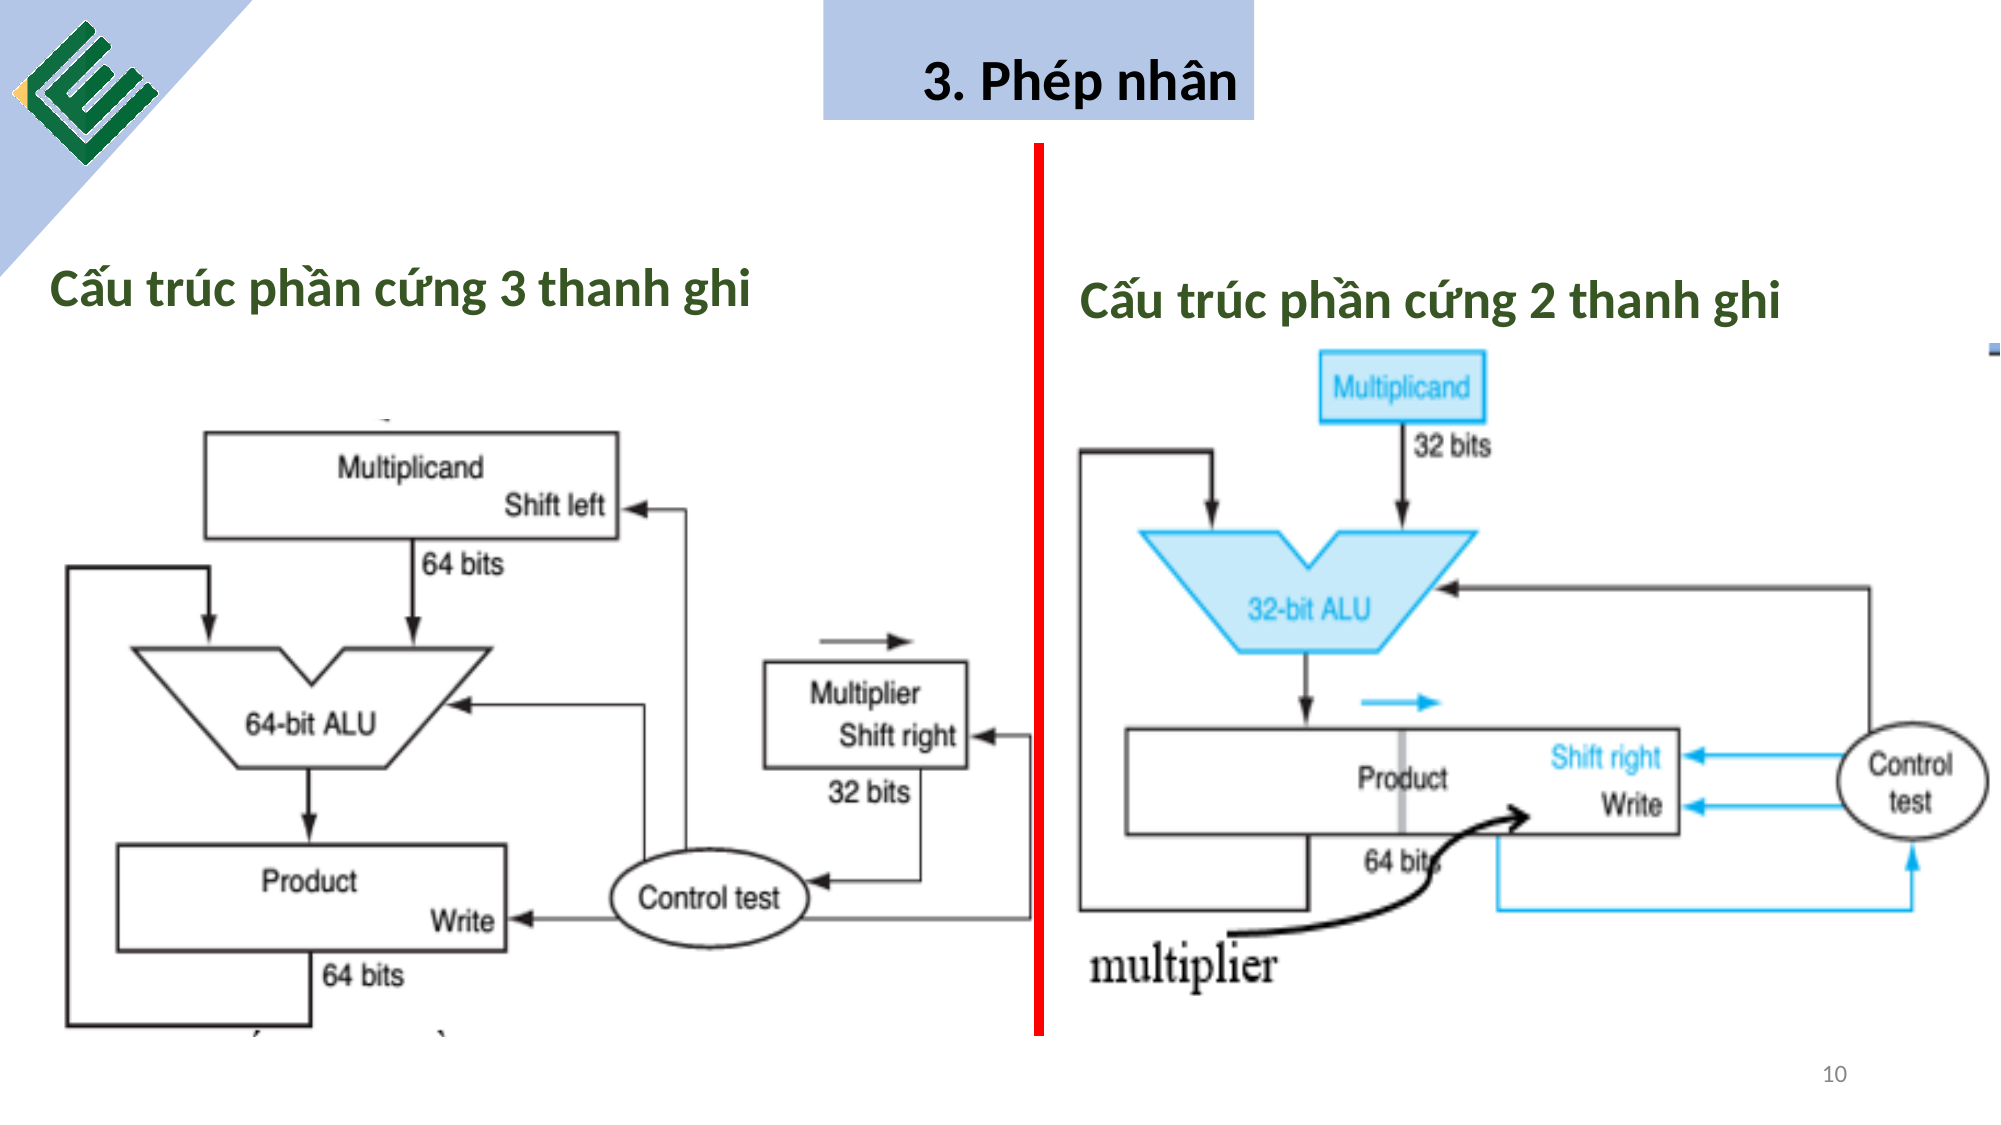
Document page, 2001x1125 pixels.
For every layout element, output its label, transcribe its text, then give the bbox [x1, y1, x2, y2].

text_box 3. Phép nhân [823, 0, 1255, 120]
picture [1074, 343, 2000, 997]
text_box Cấu trúc phần cứng 2 thanh ghi [1065, 256, 2000, 337]
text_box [0, 0, 256, 280]
text_box Cấu trúc phần cứng 3 thanh ghi [35, 245, 985, 326]
slide_number ‹#› [1412, 1042, 1863, 1103]
picture [35, 419, 1038, 1037]
